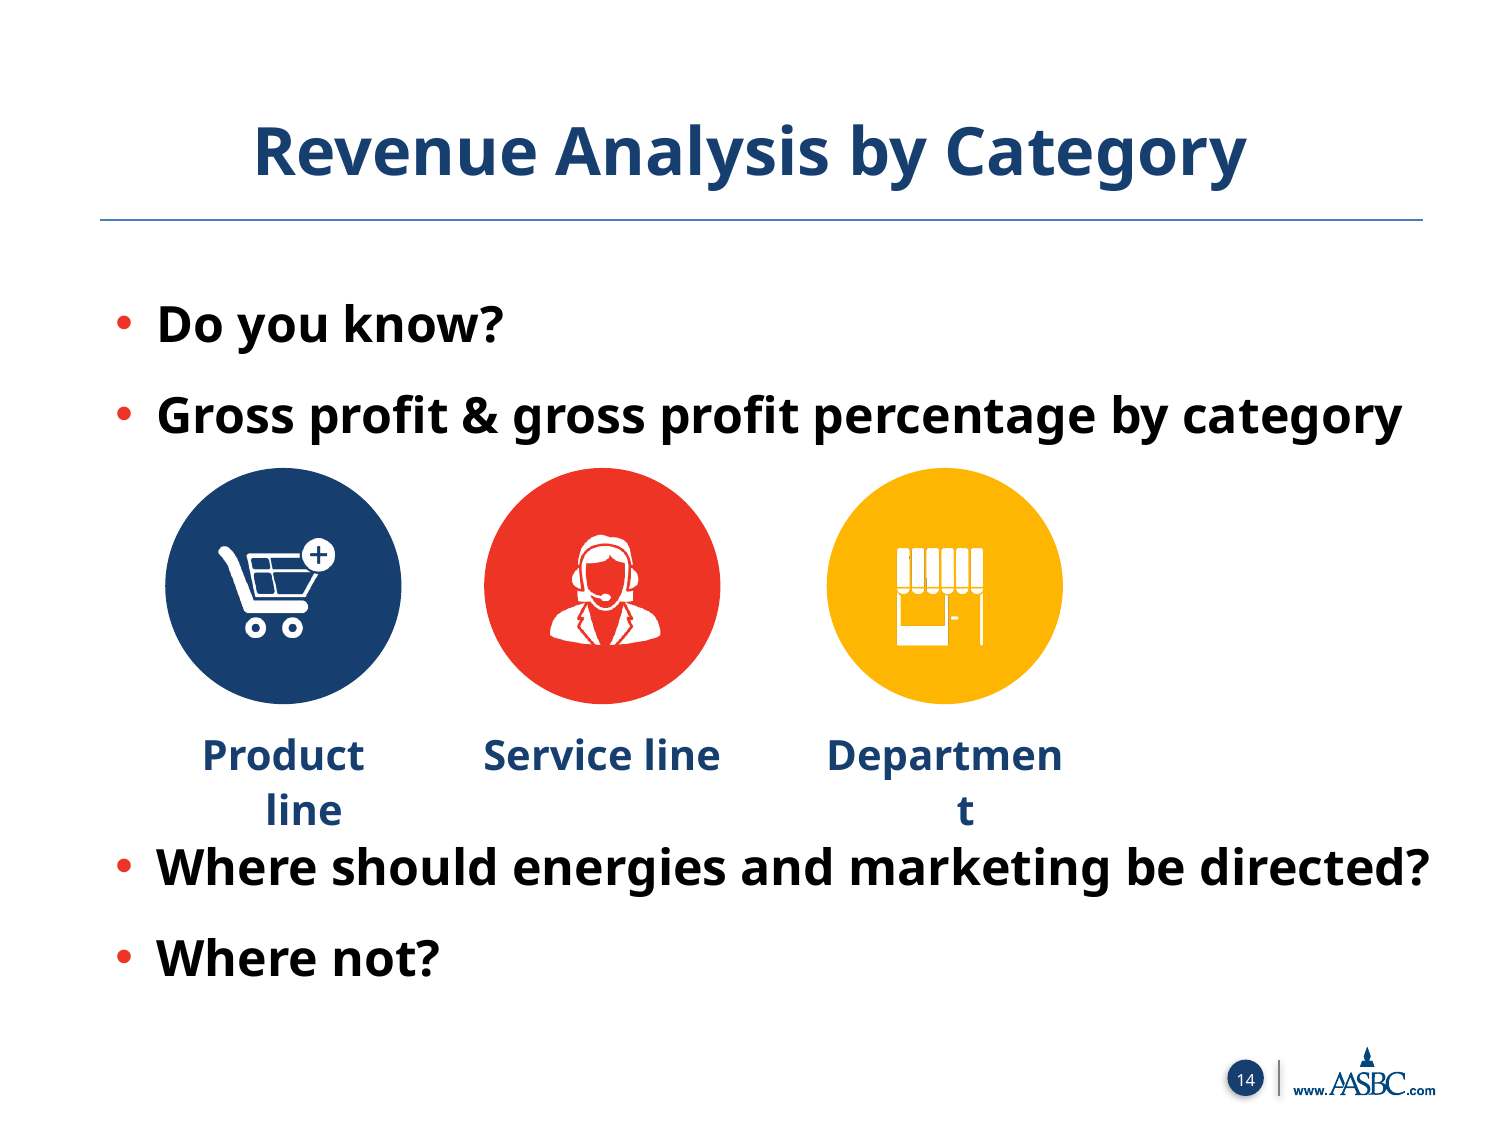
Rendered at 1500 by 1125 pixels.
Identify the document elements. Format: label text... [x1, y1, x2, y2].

picture [218, 538, 349, 638]
text_box Do you know? Gross profit & gross profit percentage by category [100, 278, 1447, 445]
picture [537, 526, 669, 648]
text_box [482, 465, 723, 707]
text_box Department [809, 715, 1081, 775]
text_box [163, 465, 404, 707]
text_box [824, 465, 1066, 707]
text_box Revenue Analysis by Category [88, 101, 1412, 268]
text_box Where should energies and marketing be directed? Where not? [100, 822, 1471, 1071]
text_box Product line [147, 715, 420, 775]
text_box Service line [466, 715, 739, 775]
picture [879, 538, 1010, 648]
